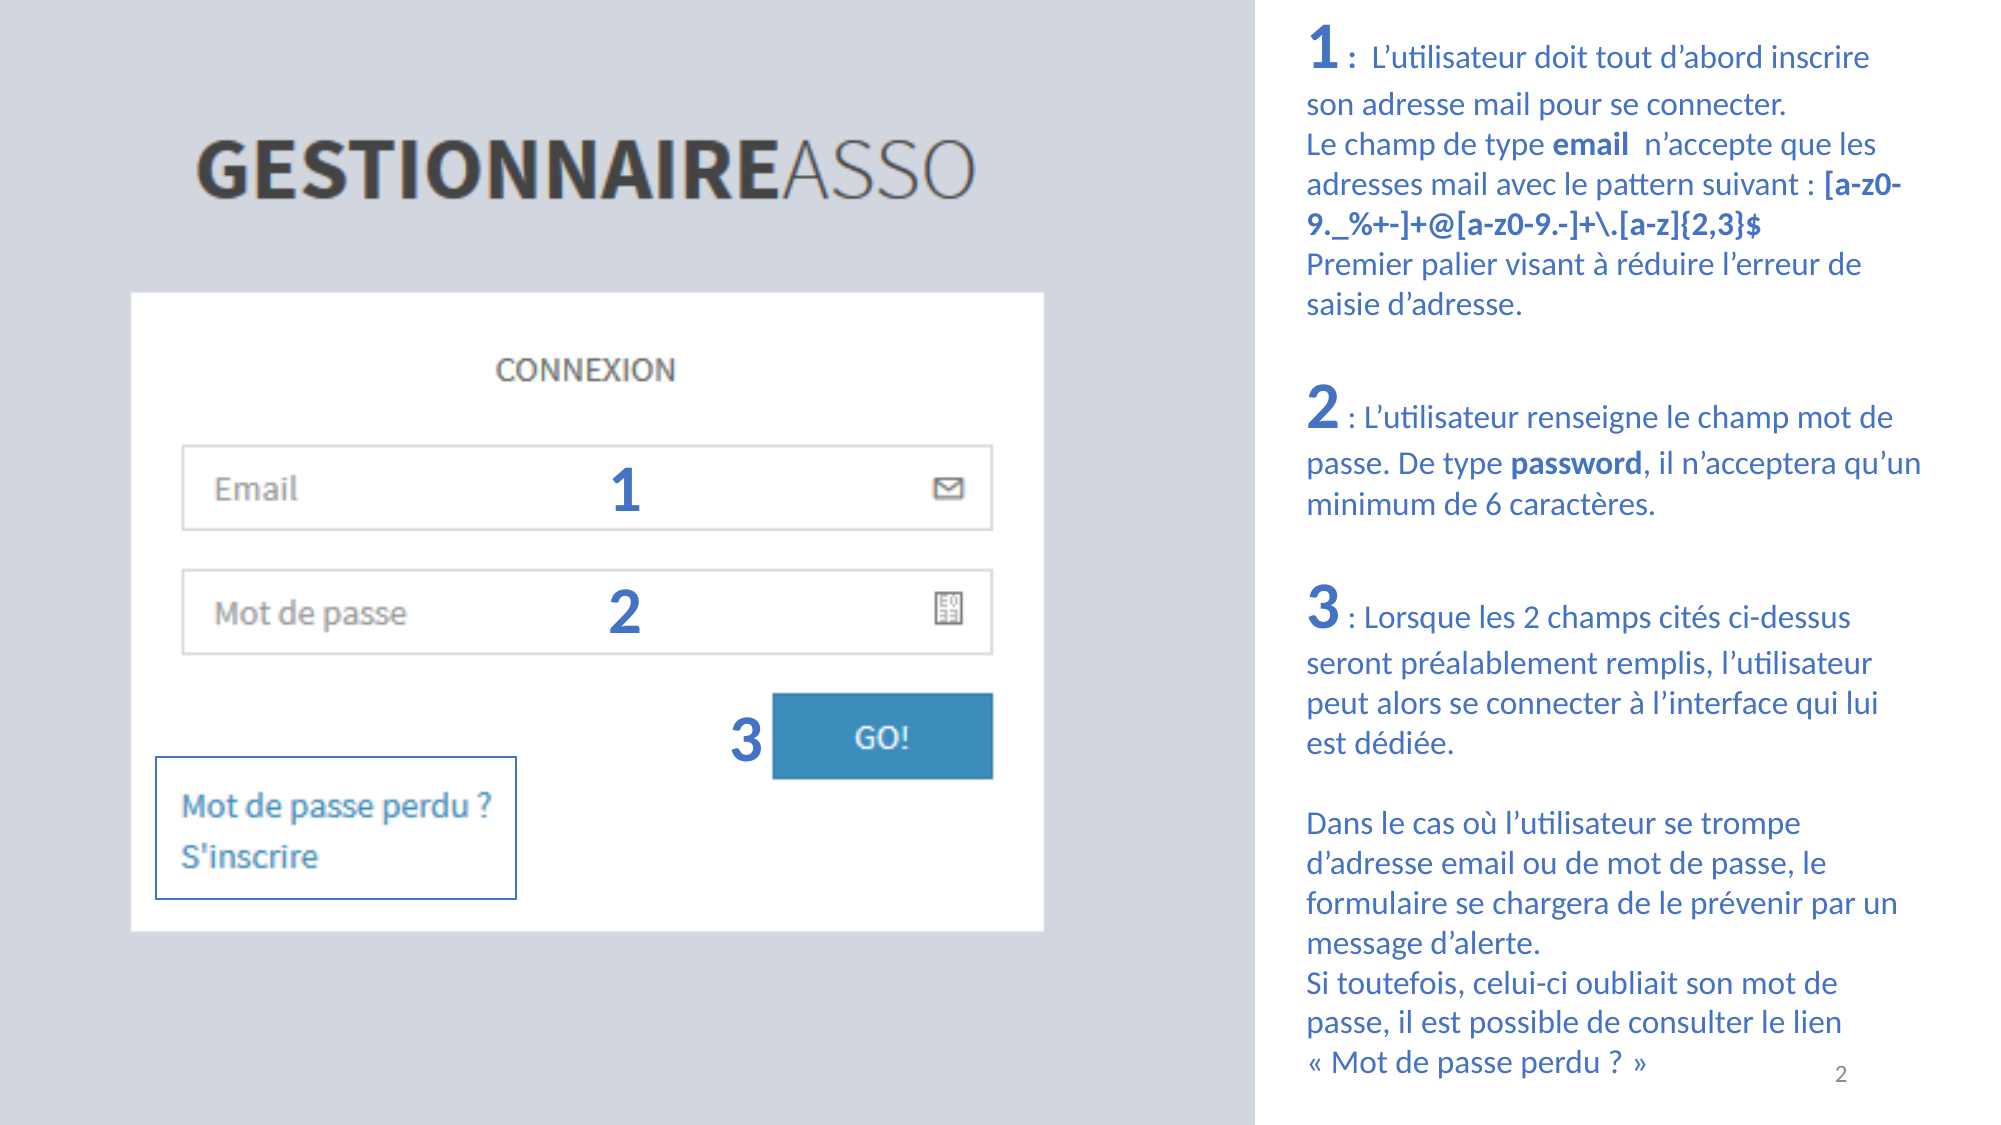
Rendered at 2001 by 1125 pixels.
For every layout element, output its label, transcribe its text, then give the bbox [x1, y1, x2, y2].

text_box 1 : L’utilisateur doit tout d’abord inscrire son adresse mail pour se connecter. Le champ de type email n’accepte que les adresses mail avec le pattern suivant : [a-z0-9._%+-]+@[a-z0-9.-]+\.[a-z]{2,3}$ Premier palier visant à réduire l’erreur de saisie d’adresse. 2 : L’utilisateur renseigne le champ mot de passe. De type password, il n’acceptera qu’un minimum de 6 caractères. 3 : Lorsque les 2 champs cités ci-dessus seront préalablement remplis, l’utilisateur peut alors se connecter à l’interface qui lui est dédiée. Dans le cas où l’utilisateur se trompe d’adresse email ou de mot de passe, le formulaire se chargera de le prévenir par un message d’alerte. Si toutefois, celui-ci oubliait son mot de passe, il est possible de consulter le lien « Mot de passe perdu ? » [1291, 0, 1938, 1088]
slide_number 2 [1412, 1042, 1863, 1103]
picture [0, 0, 1255, 1125]
